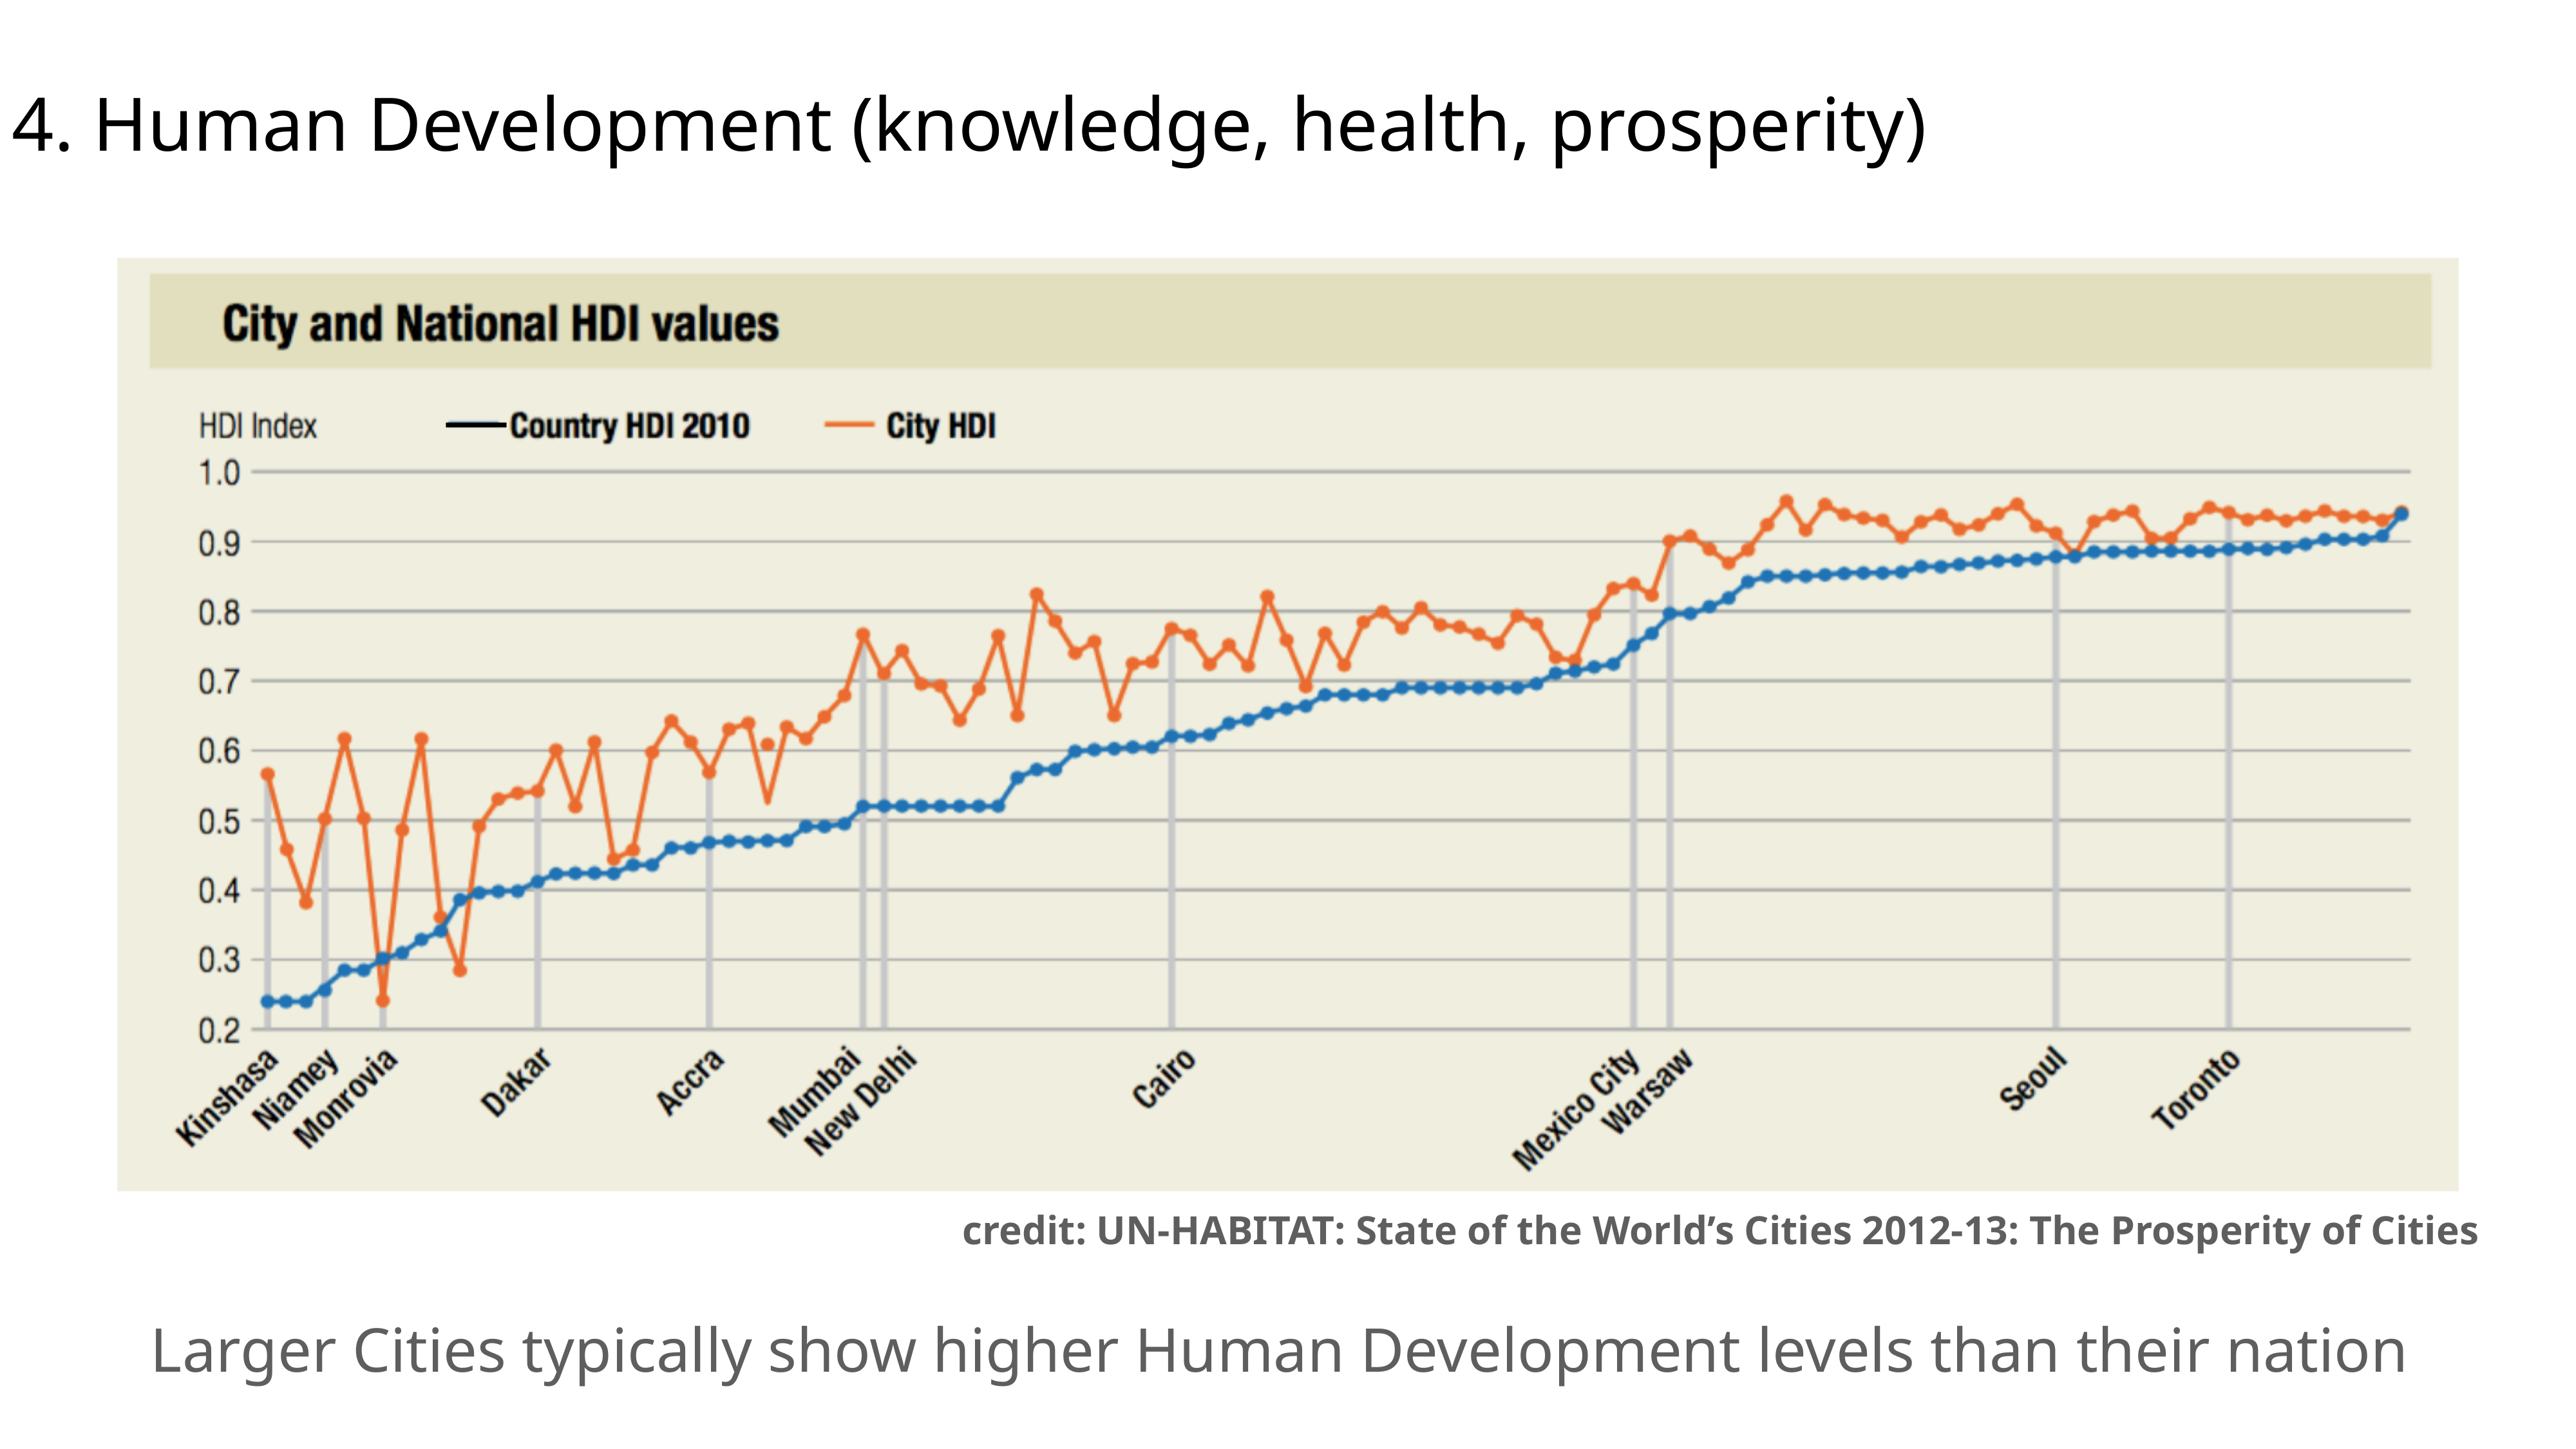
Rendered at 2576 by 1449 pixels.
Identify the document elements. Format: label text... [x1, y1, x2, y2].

text_box 4. Human Development (knowledge, health, prosperity) [6, 71, 41, 171]
picture [41, 0, 2535, 1449]
